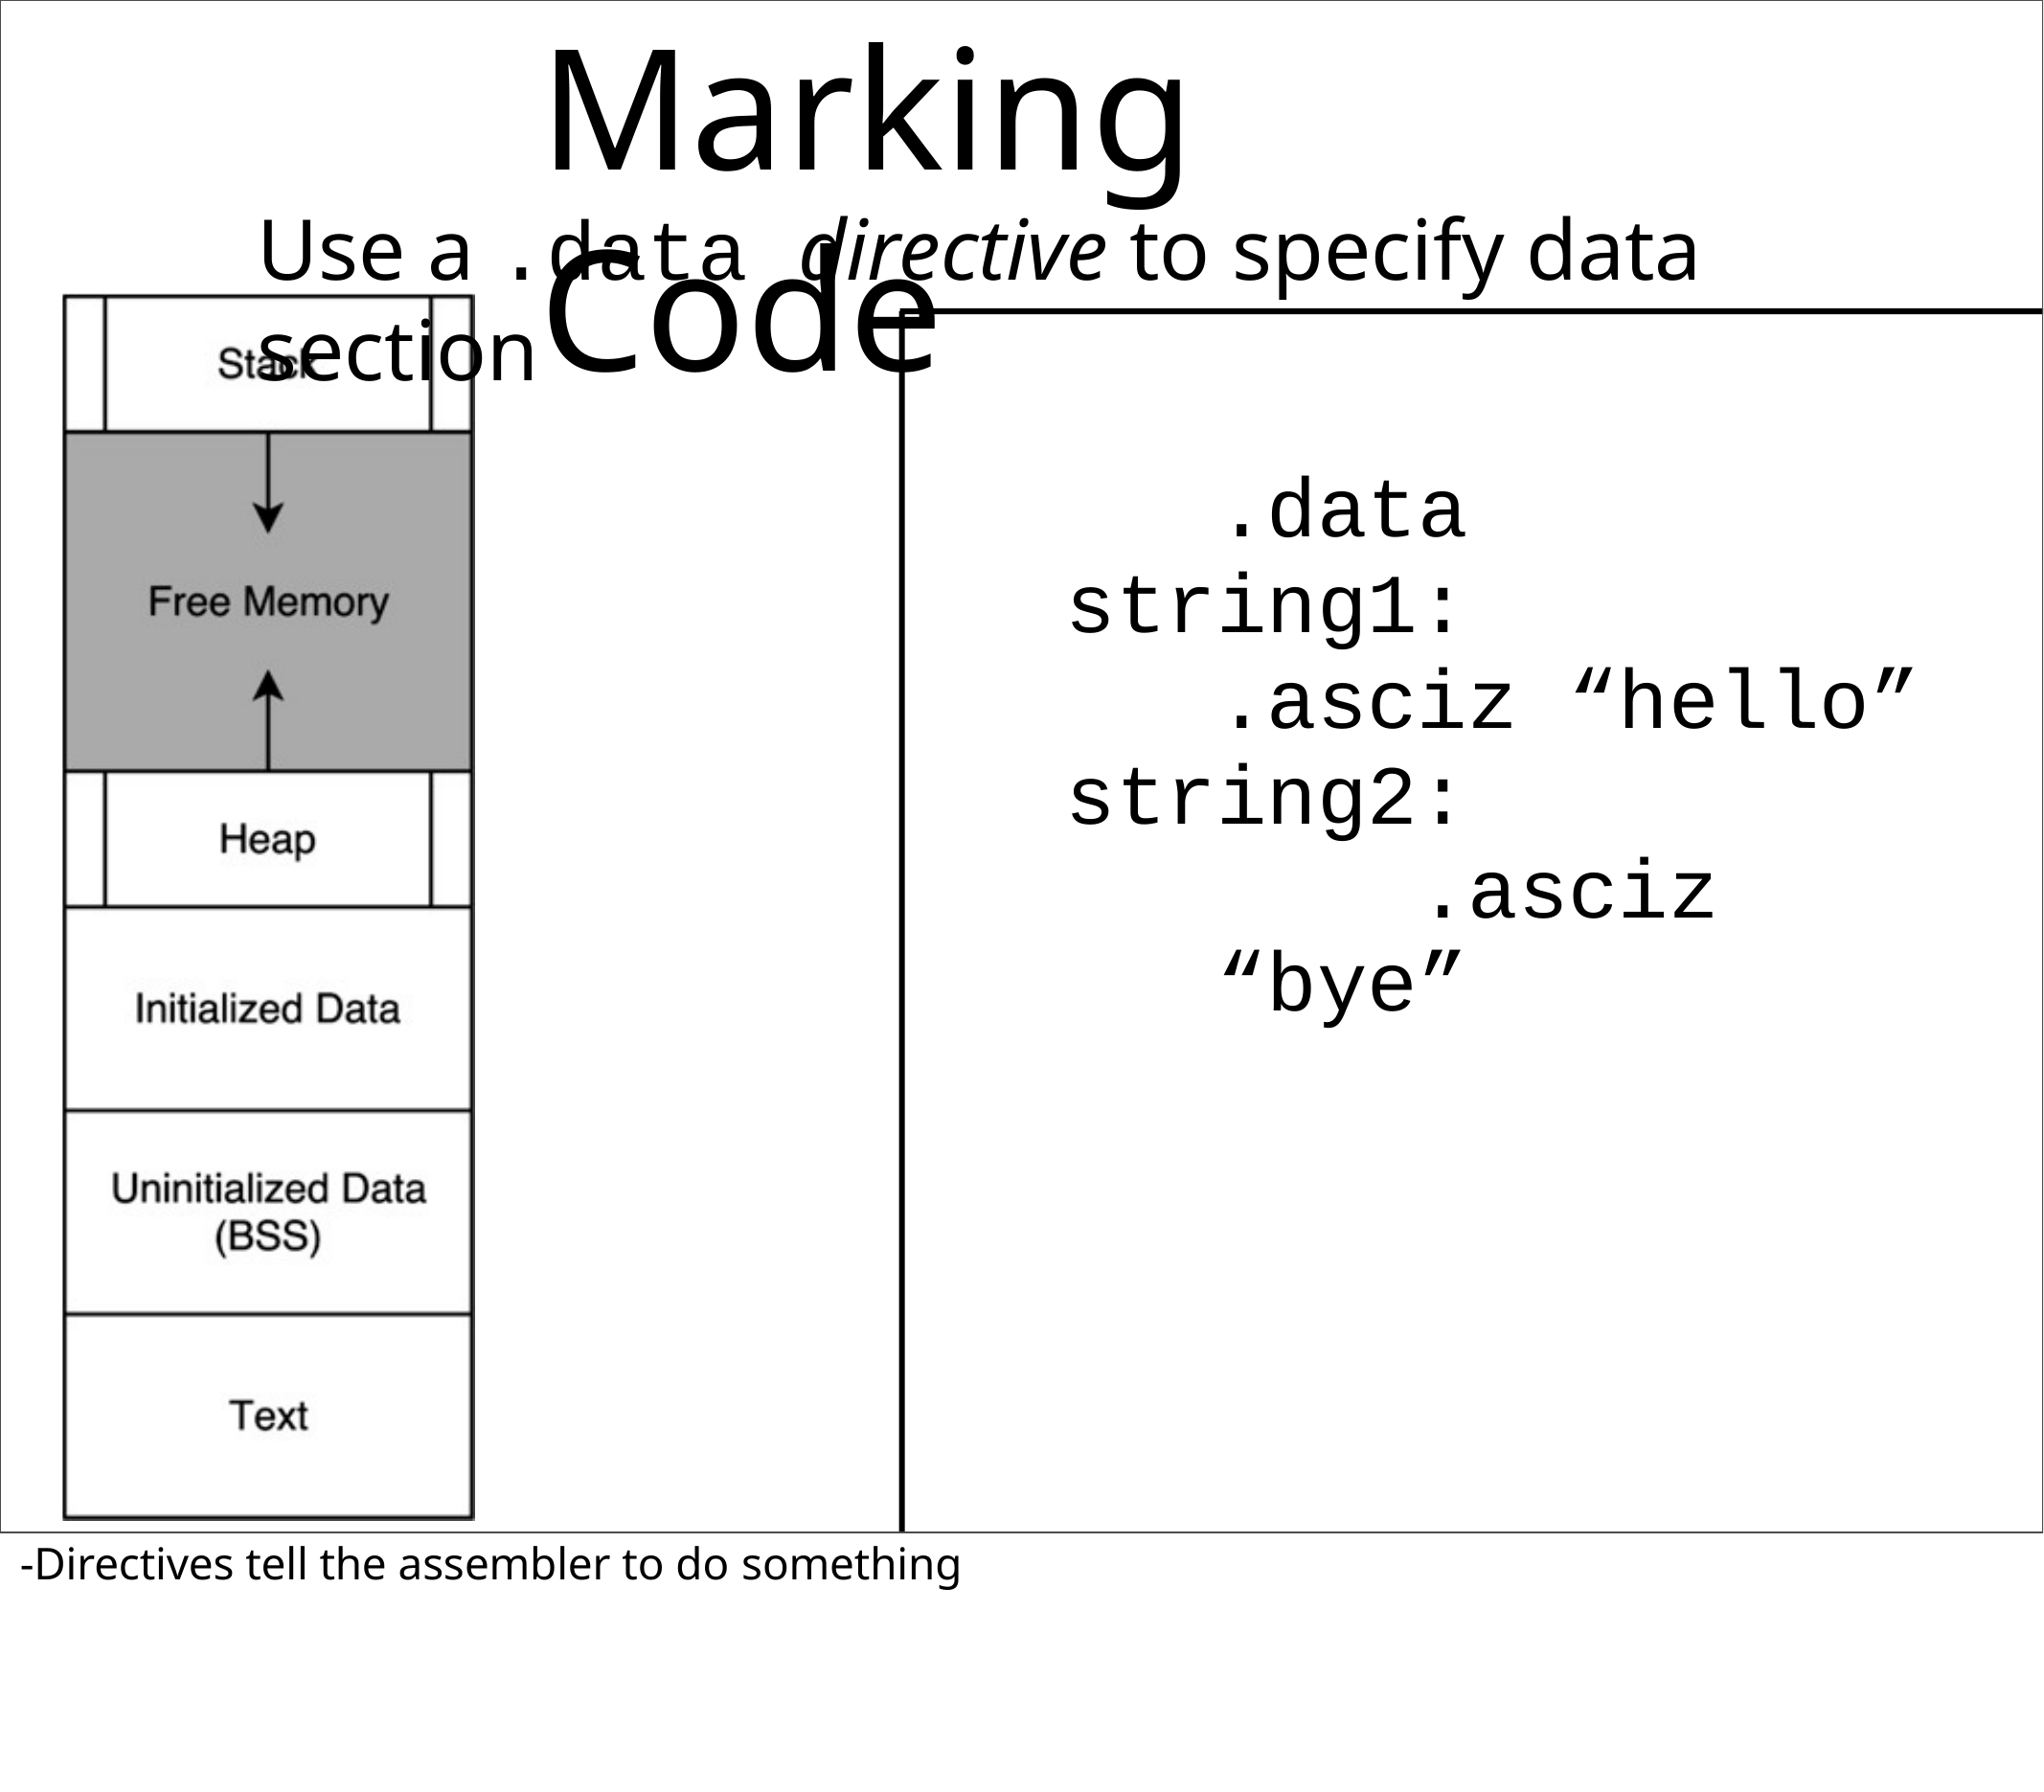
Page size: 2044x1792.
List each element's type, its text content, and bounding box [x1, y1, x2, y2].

text_box [0, 0, 2044, 1532]
text_box -Directives tell the assembler to do something [17, 1533, 1015, 1589]
